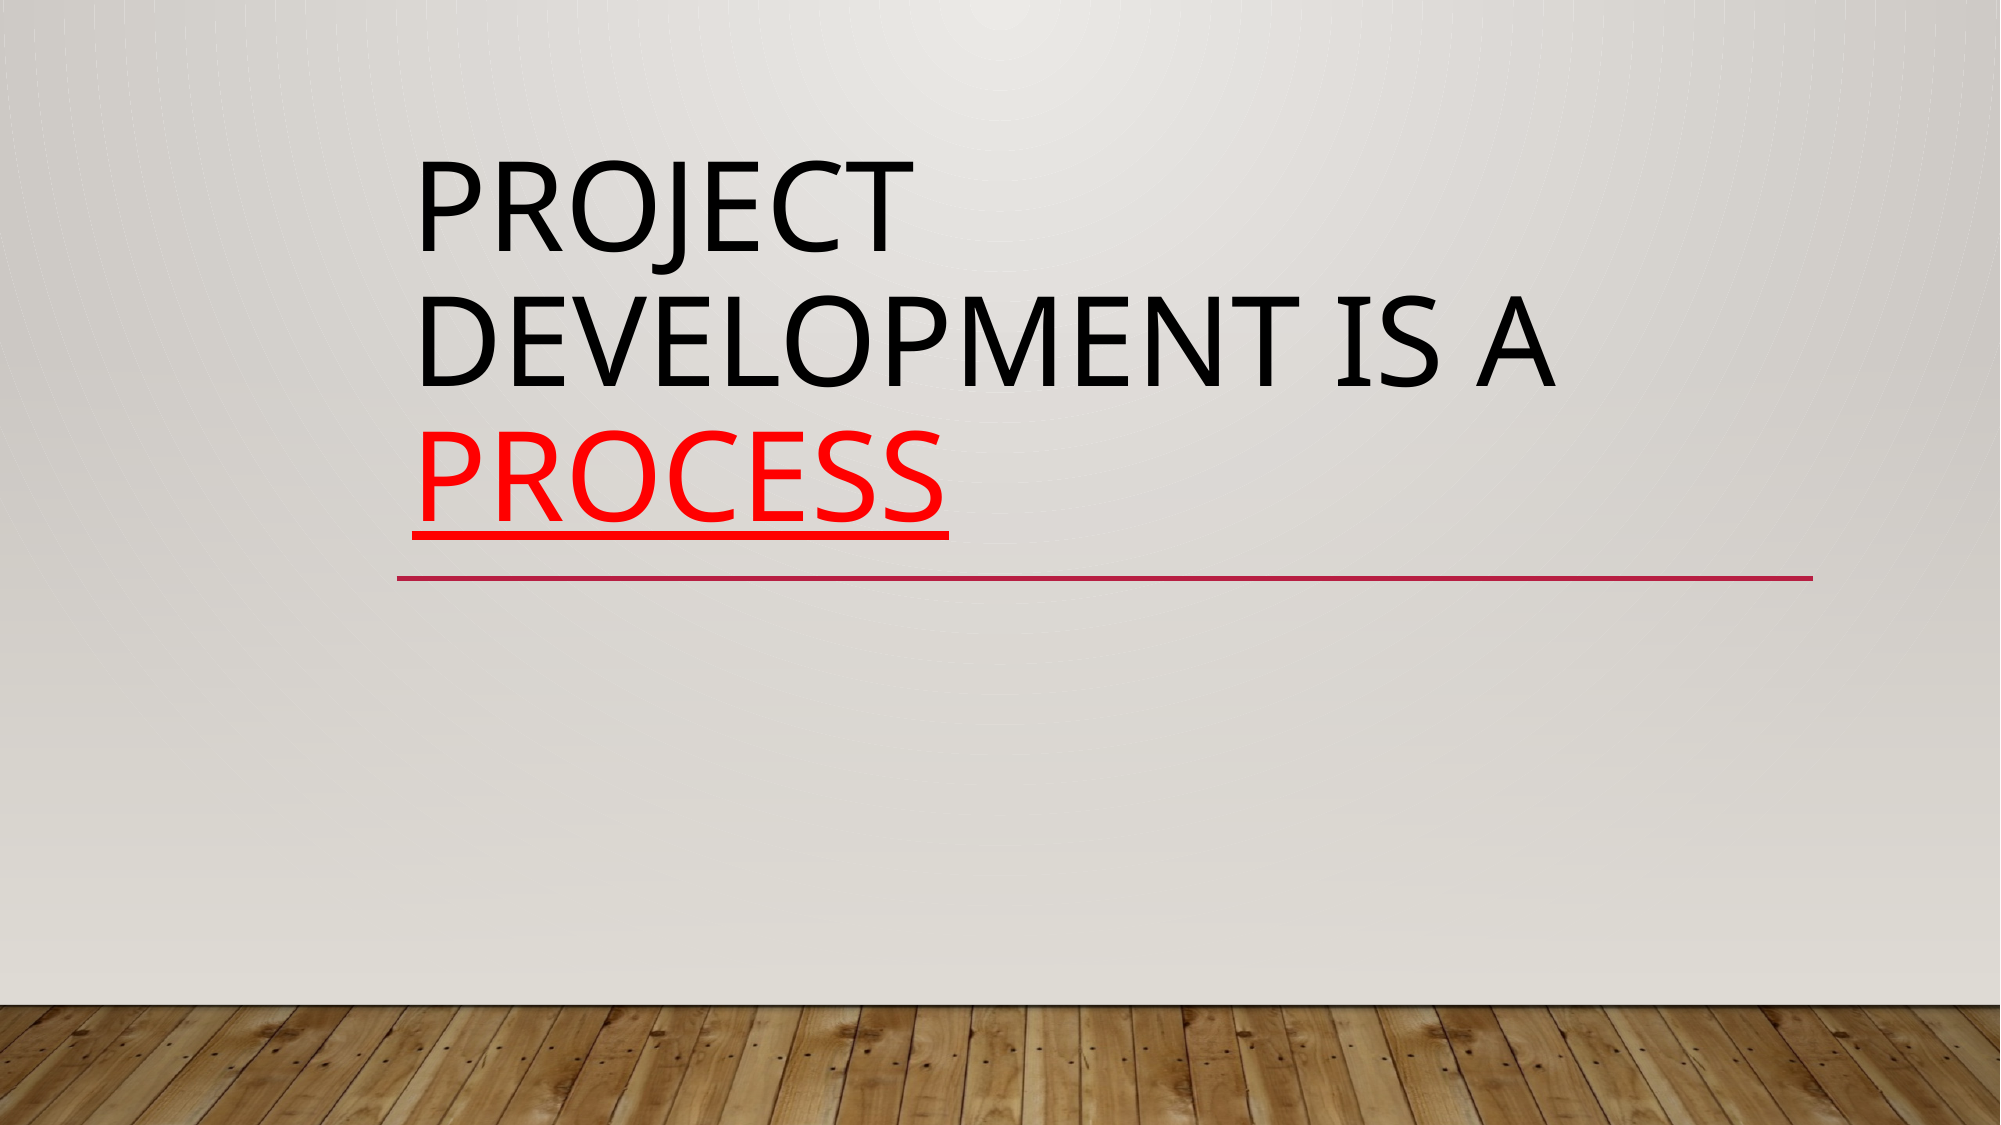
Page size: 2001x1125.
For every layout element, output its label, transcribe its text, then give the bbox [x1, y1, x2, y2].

picture [0, 1005, 2000, 1125]
title Project development Is a Process [396, 131, 1814, 549]
